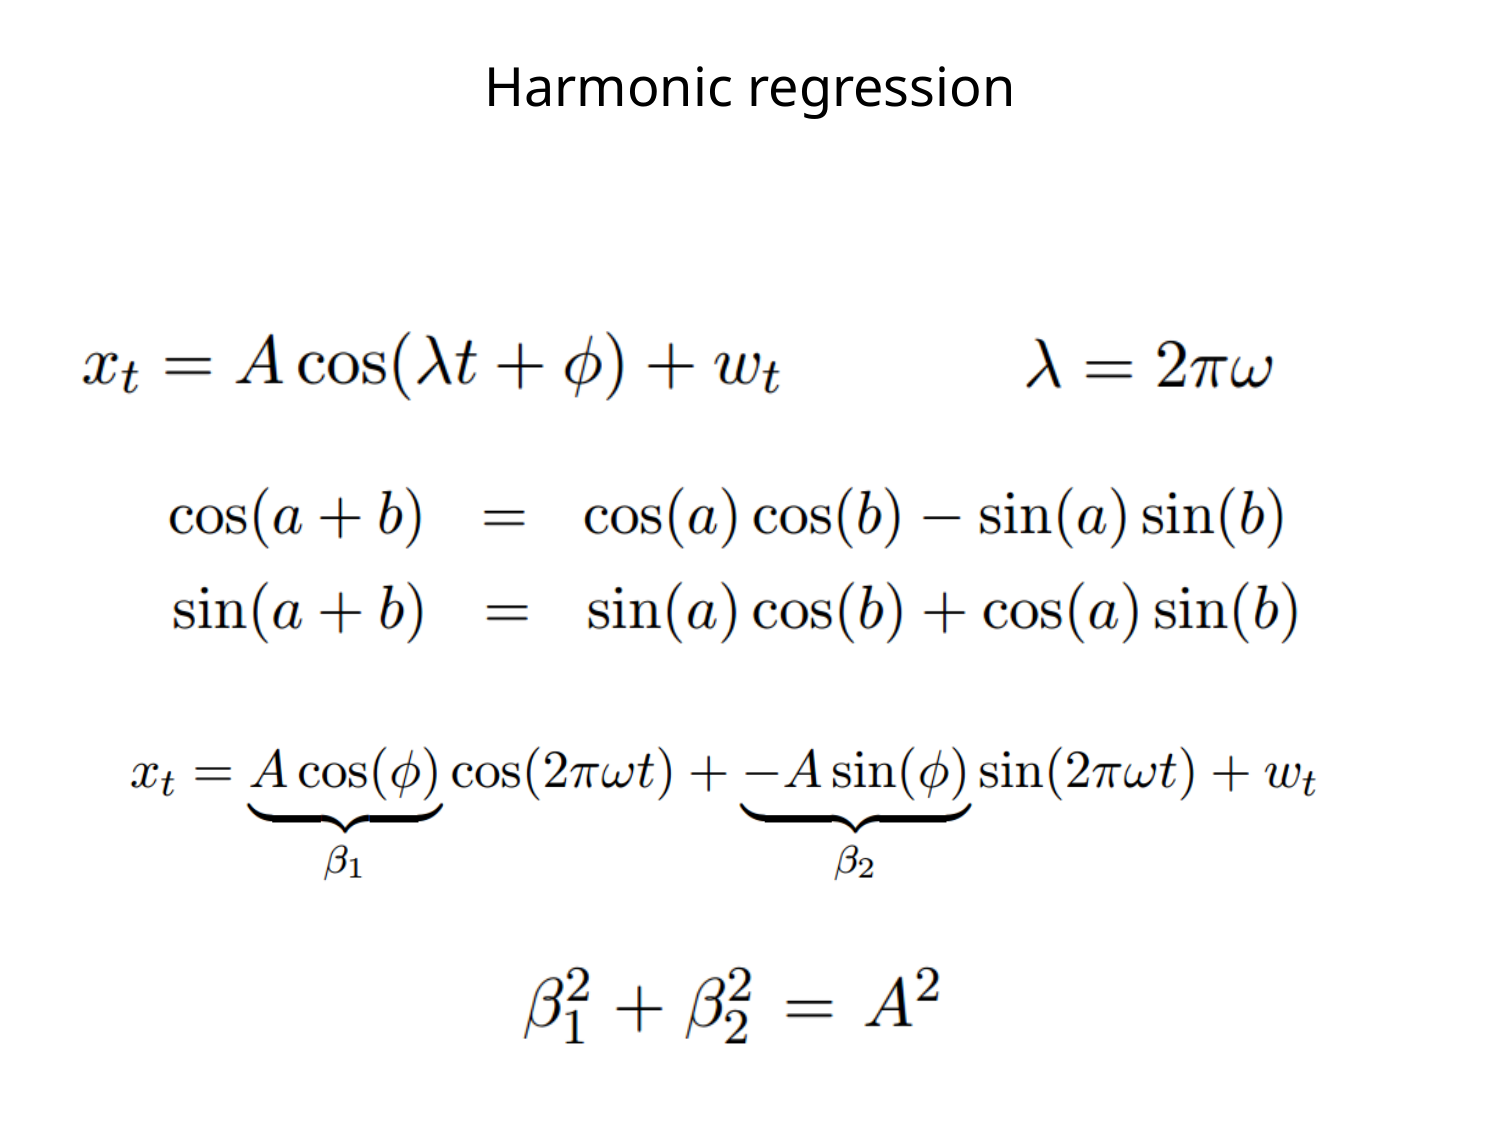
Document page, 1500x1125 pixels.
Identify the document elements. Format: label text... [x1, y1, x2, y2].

picture [1013, 318, 1280, 398]
picture [516, 960, 946, 1051]
title Harmonic regression [75, 45, 1425, 125]
picture [147, 483, 1294, 557]
picture [160, 572, 1303, 660]
picture [103, 721, 1338, 896]
picture [64, 318, 789, 407]
